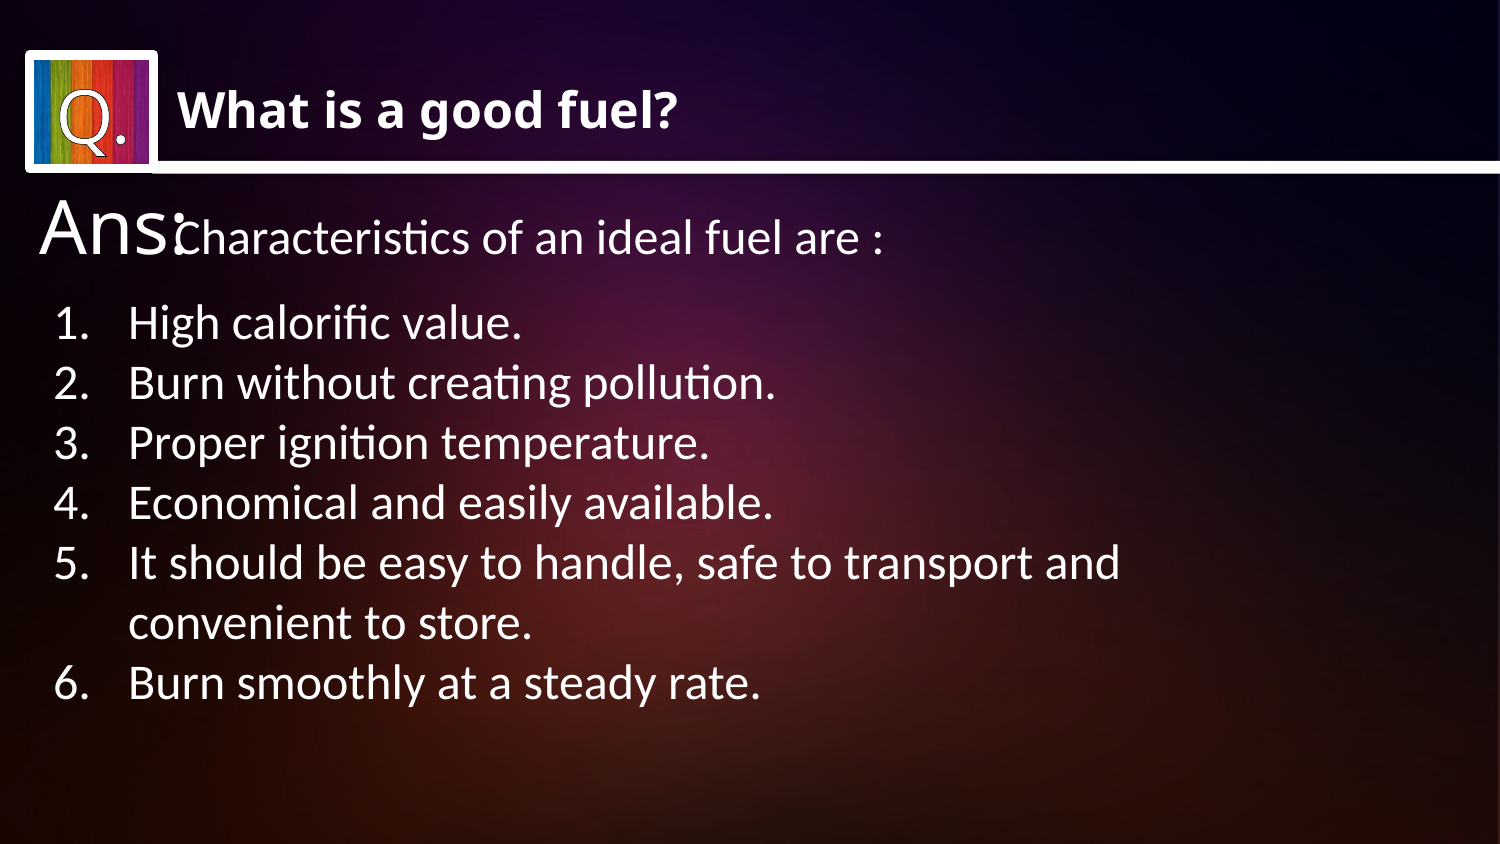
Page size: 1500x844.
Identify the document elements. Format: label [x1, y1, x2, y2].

text_box [29, 54, 1500, 174]
picture [0, 0, 1500, 844]
